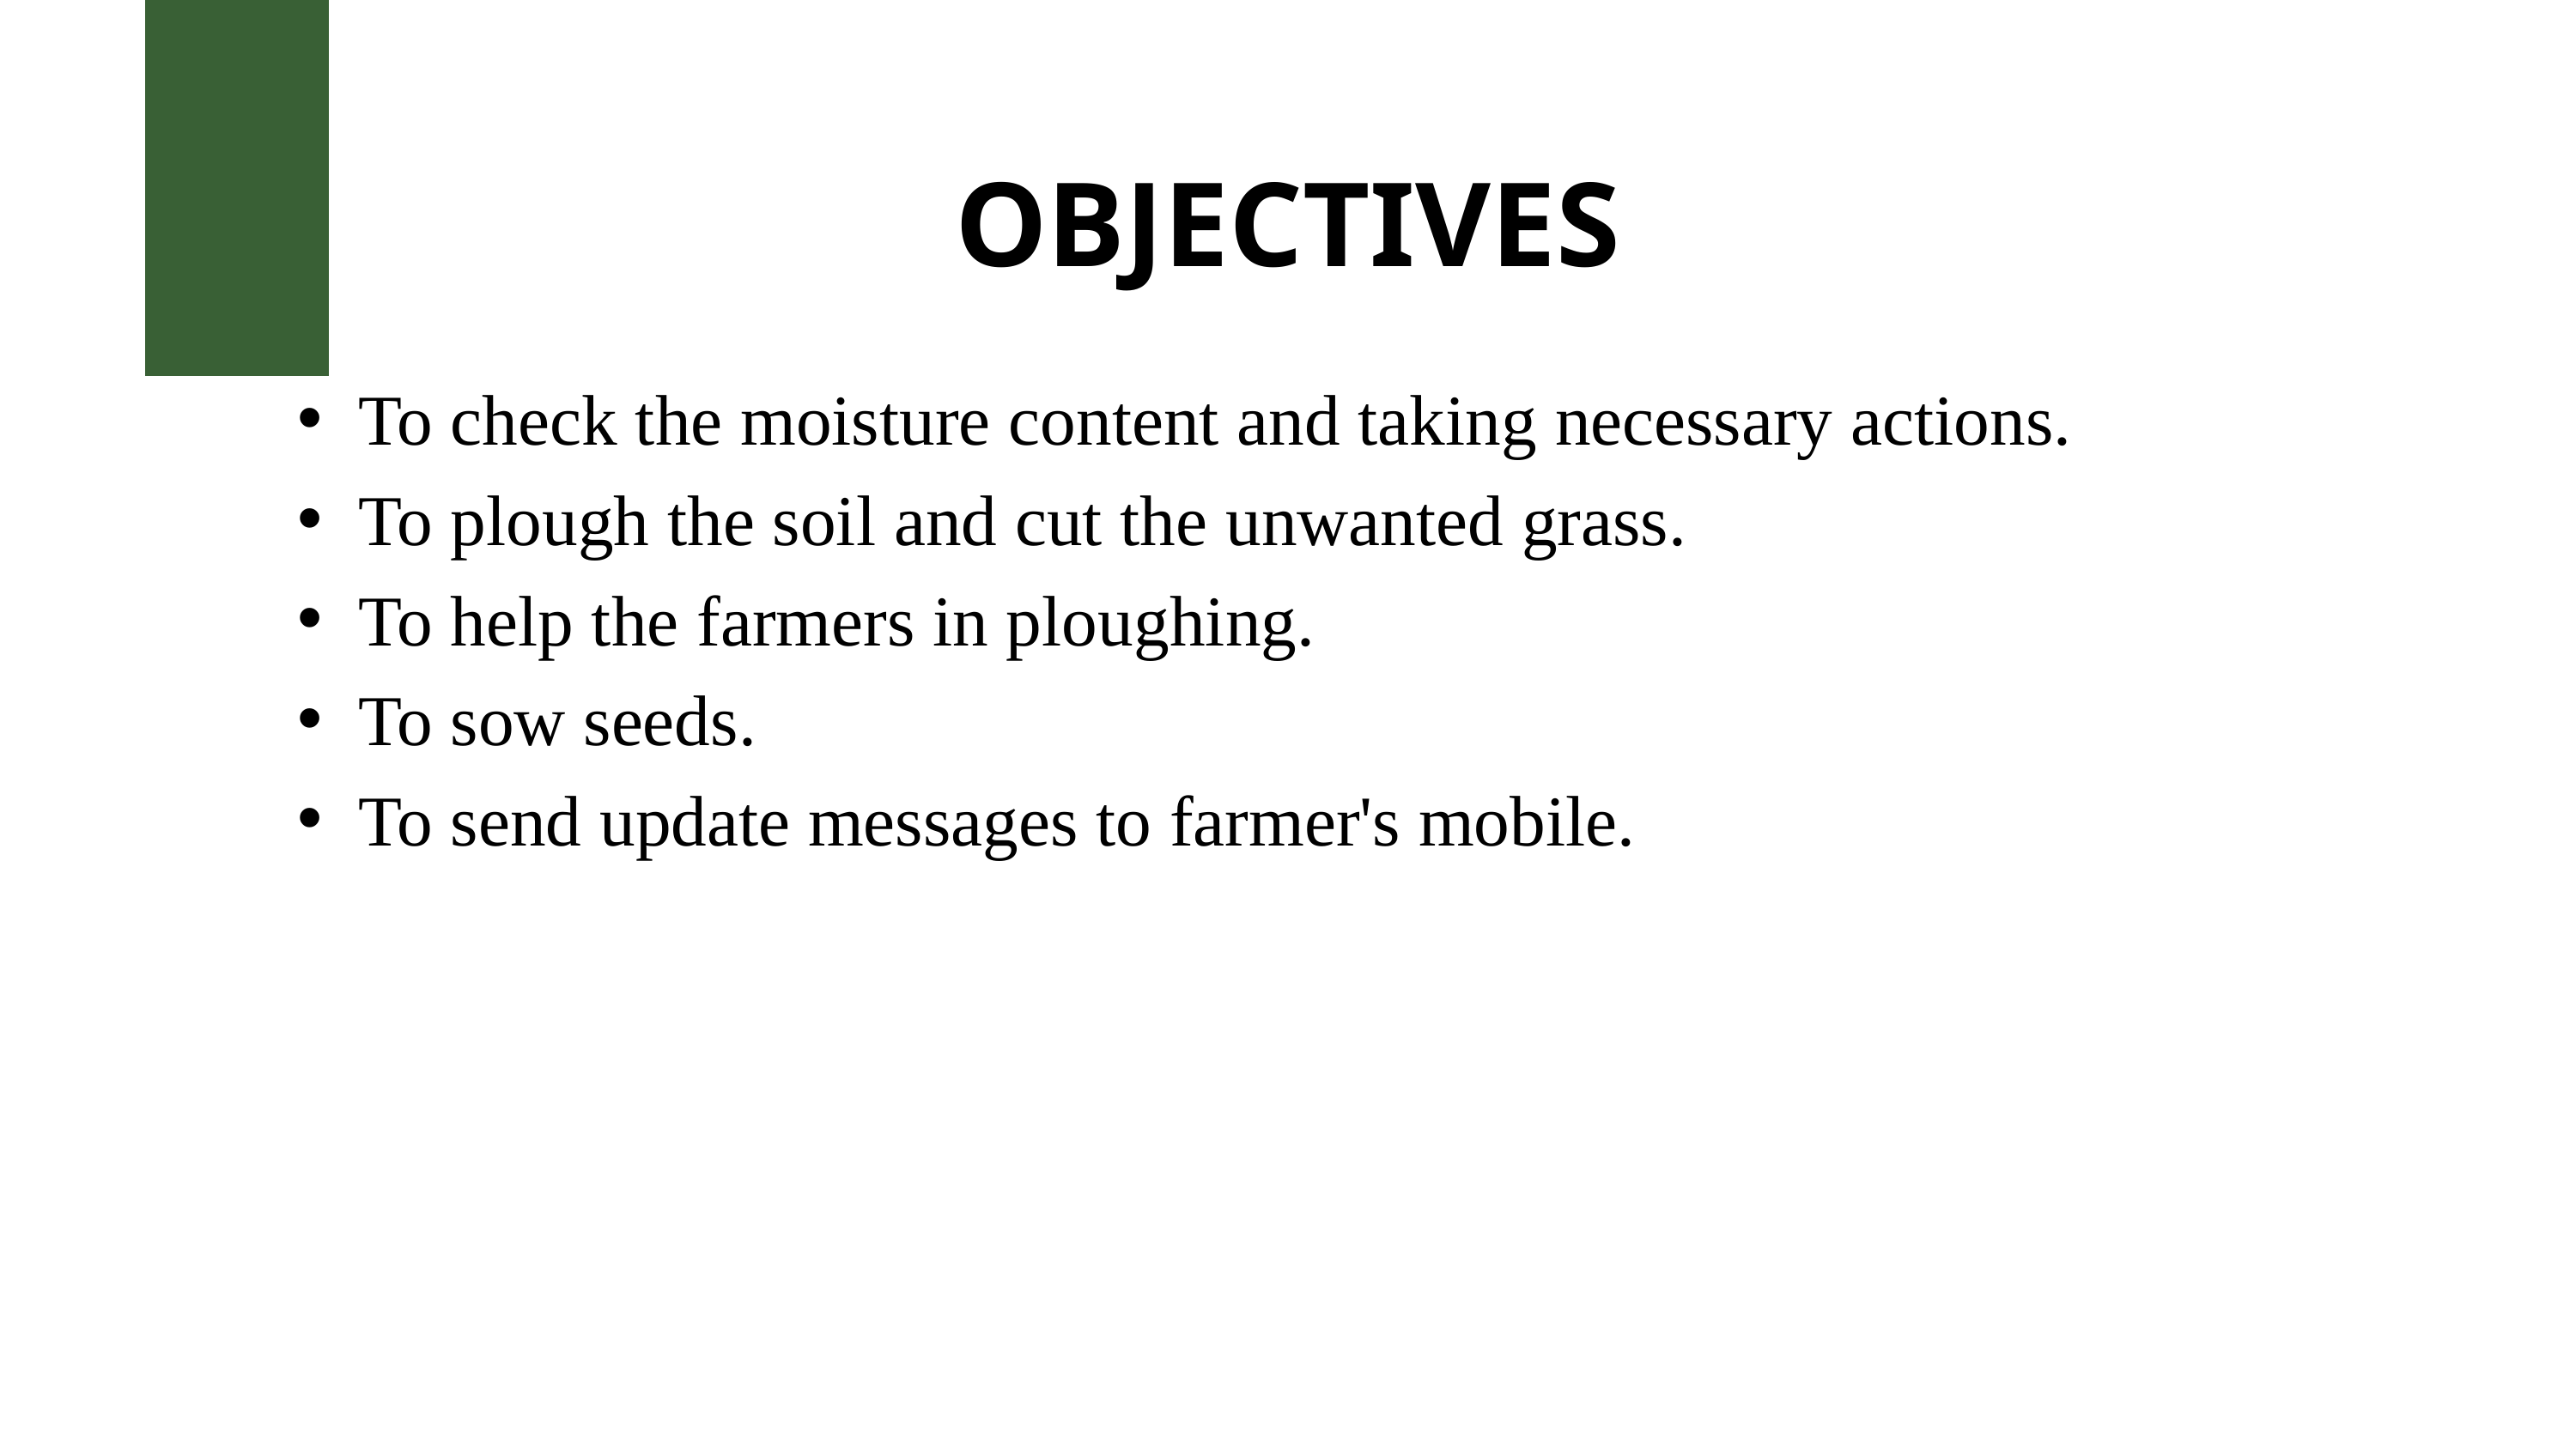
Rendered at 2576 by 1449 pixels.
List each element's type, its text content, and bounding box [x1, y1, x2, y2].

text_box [144, 0, 329, 376]
text_box OBJECTIVES [589, 127, 1987, 274]
text_box To check the moisture content and taking necessary actions. To plough the soil and cut the unwanted grass. To help the farmers in ploughing. To sow seeds. To send update messages to farmer's mobile. [236, 274, 2432, 1061]
